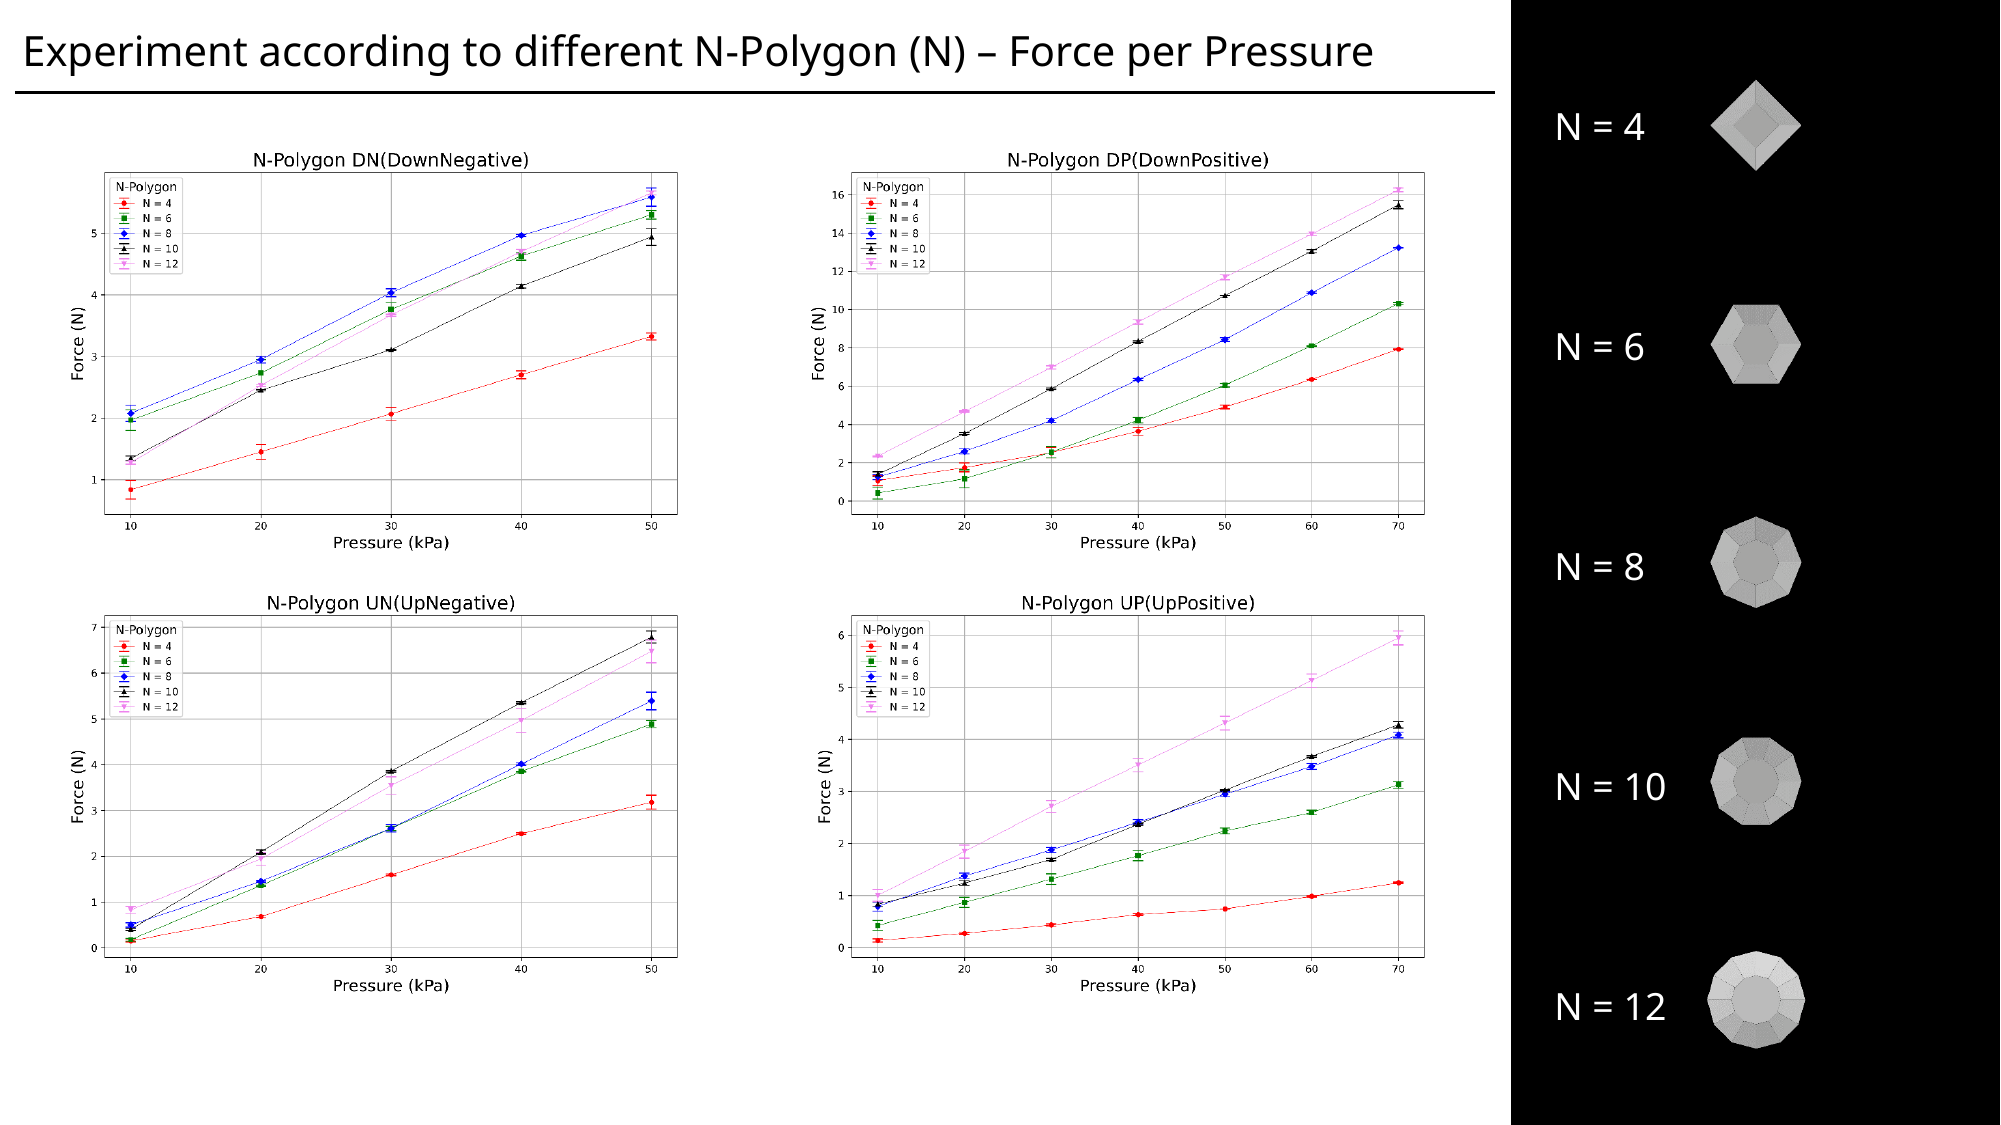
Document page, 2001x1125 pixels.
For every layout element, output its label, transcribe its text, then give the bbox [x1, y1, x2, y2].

text_box Experiment according to different N-Polygon (N) – Force per Pressure [7, 17, 1390, 83]
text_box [11, 118, 1499, 1006]
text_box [1511, 0, 2000, 1125]
